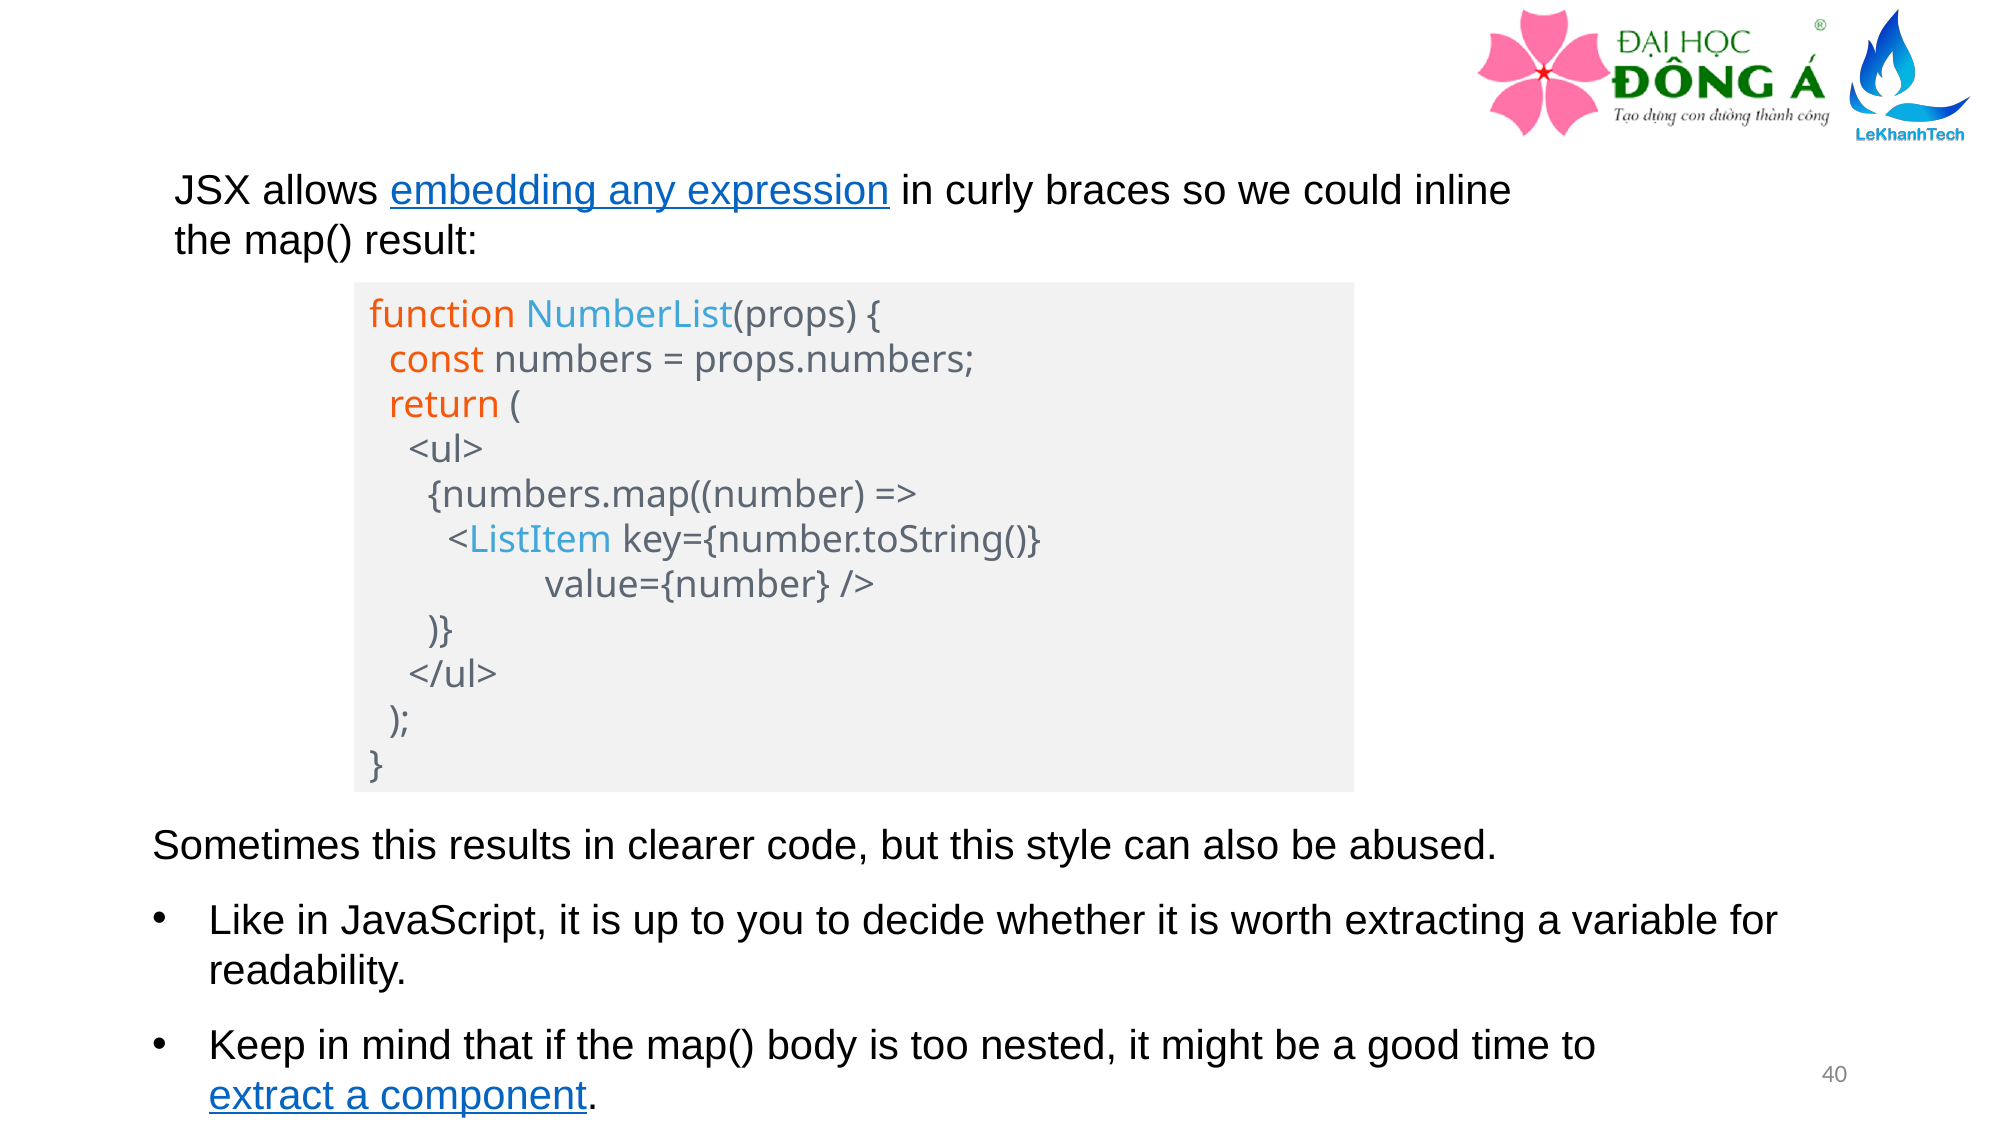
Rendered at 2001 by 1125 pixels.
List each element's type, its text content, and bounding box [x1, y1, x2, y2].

text_box JSX allows embedding any expression in curly braces so we could inline the map() result: [159, 155, 1841, 271]
text_box Sometimes this results in clearer code, but this style can also be abused. Like in JavaScript, it is up to you to decide whether it is worth extracting a variable for readability. Keep in mind that if the map() body is too nested, it might be a good time to extract a component. [137, 810, 1903, 1125]
picture [1465, 5, 1980, 144]
text_box function NumberList(props) { const numbers = props.numbers; return ( <ul> {numbers.map((number) => <ListItem key={number.toString()} value={number} /> )} </ul> ); } [354, 282, 1355, 793]
